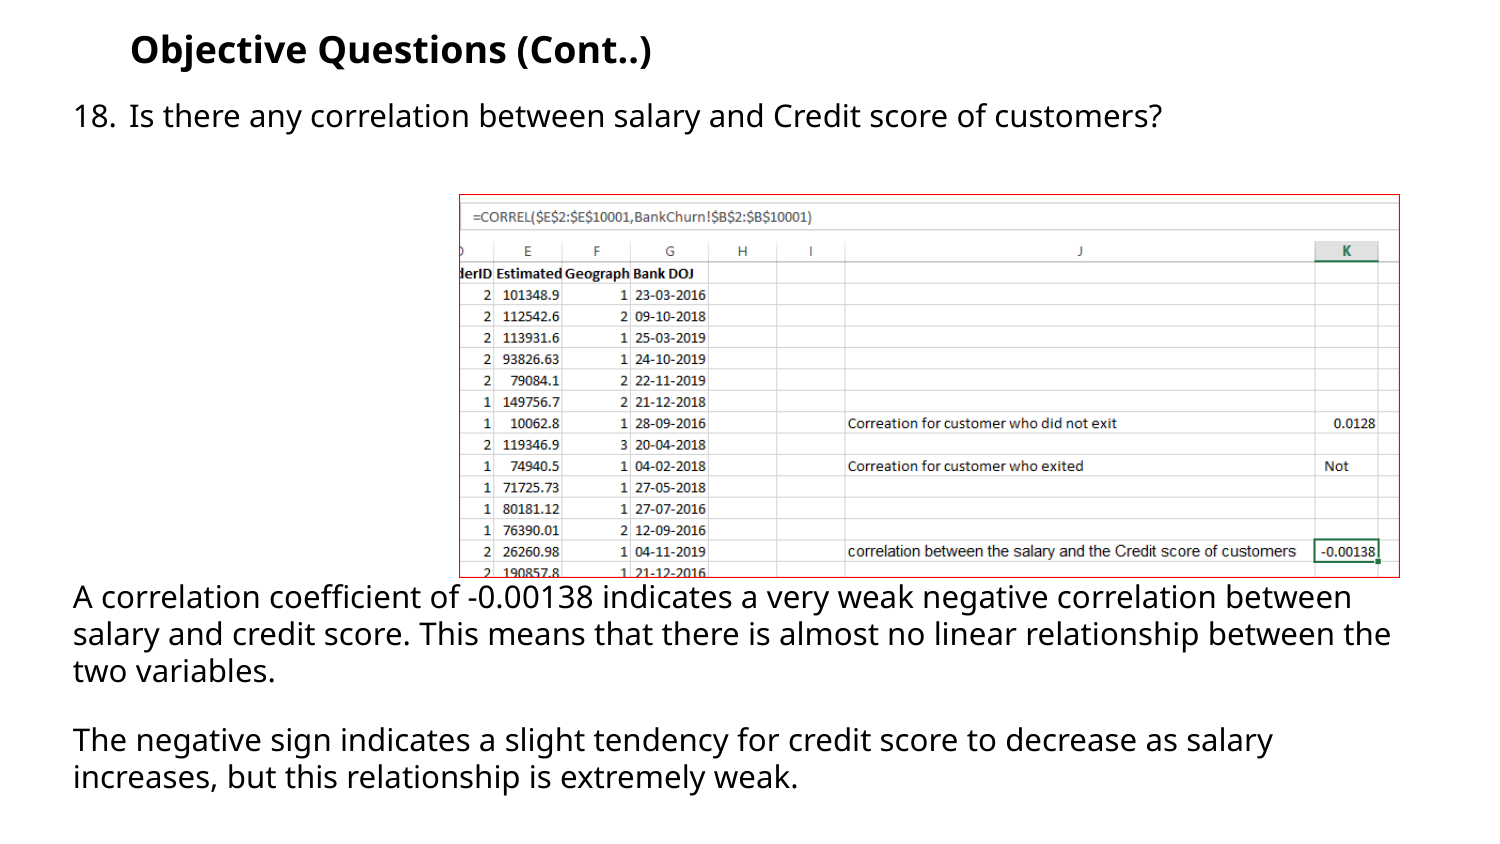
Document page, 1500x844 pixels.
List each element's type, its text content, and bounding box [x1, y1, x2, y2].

picture [459, 194, 1400, 578]
text_box Is there any correlation between salary and Credit score of customers? A correlation coefficient of -0.00138 indicates a very weak negative correlation between salary and credit score. This means that there is almost no linear relationship between the two variables. The negative sign indicates a slight tendency for credit score to decrease as salary increases, but this relationship is extremely weak. [57, 81, 1417, 811]
text_box Objective Questions (Cont..) [115, 5, 978, 81]
